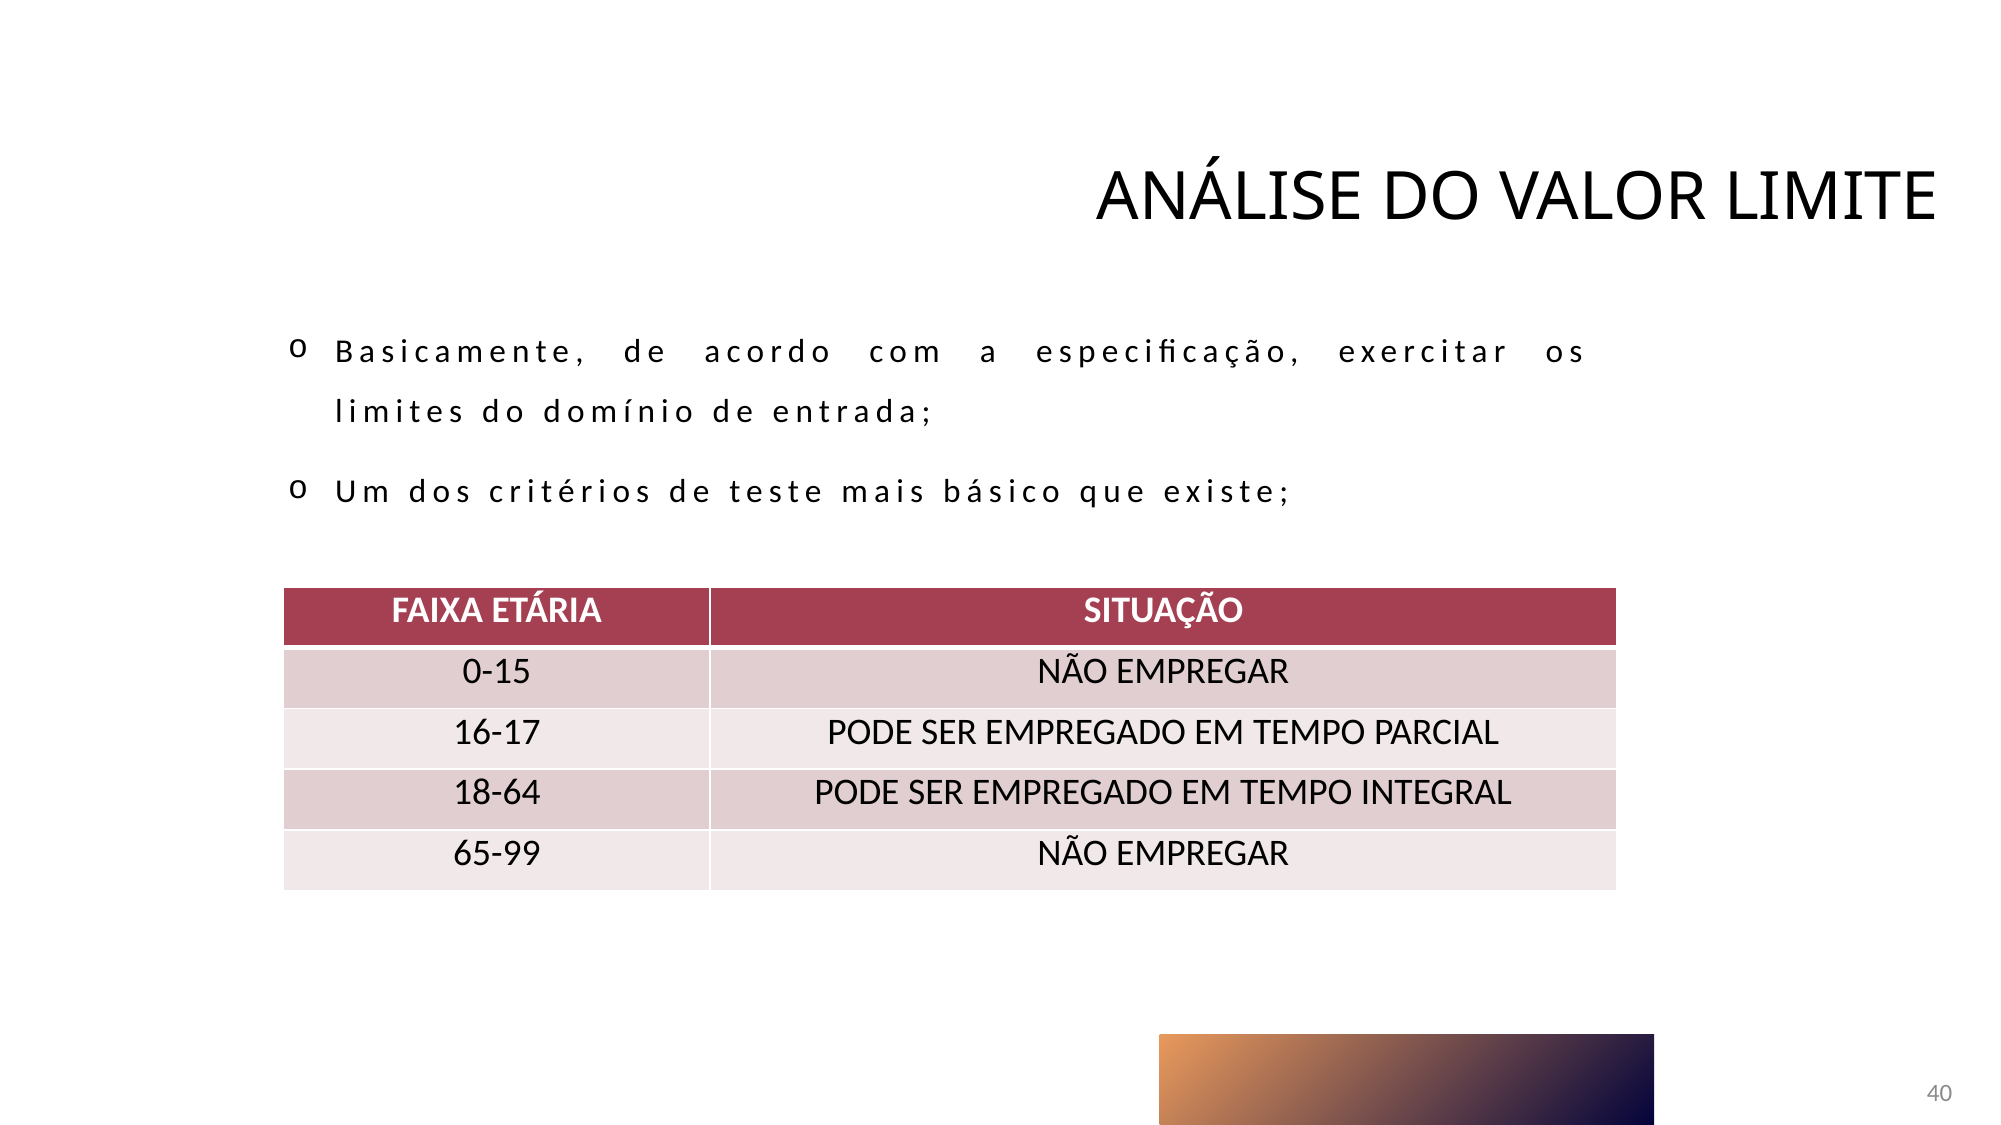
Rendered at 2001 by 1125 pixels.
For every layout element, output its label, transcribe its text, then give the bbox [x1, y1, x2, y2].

table_cell NÃO EMPREGAR [711, 831, 1616, 890]
table_cell PODE SER EMPREGADO EM TEMPO PARCIAL [711, 709, 1616, 768]
title Análise do Valor Limite [883, 105, 1955, 258]
table_cell 18-64 [284, 770, 709, 829]
list Basicamente, de acordo com a especificação, exercitar os limites do domínio de entrada; Um dos critérios de teste mais básico que existe; [273, 301, 1607, 999]
table_cell 65-99 [284, 831, 709, 890]
table_header SITUAÇÃO [711, 588, 1616, 645]
slide_number 40 [1894, 1061, 1968, 1121]
table_cell 0-15 [284, 650, 709, 708]
table_cell 16-17 [284, 709, 709, 768]
table_cell NÃO EMPREGAR [711, 650, 1616, 708]
table_header FAIXA ETÁRIA [284, 588, 709, 645]
table_cell PODE SER EMPREGADO EM TEMPO INTEGRAL [711, 770, 1616, 829]
